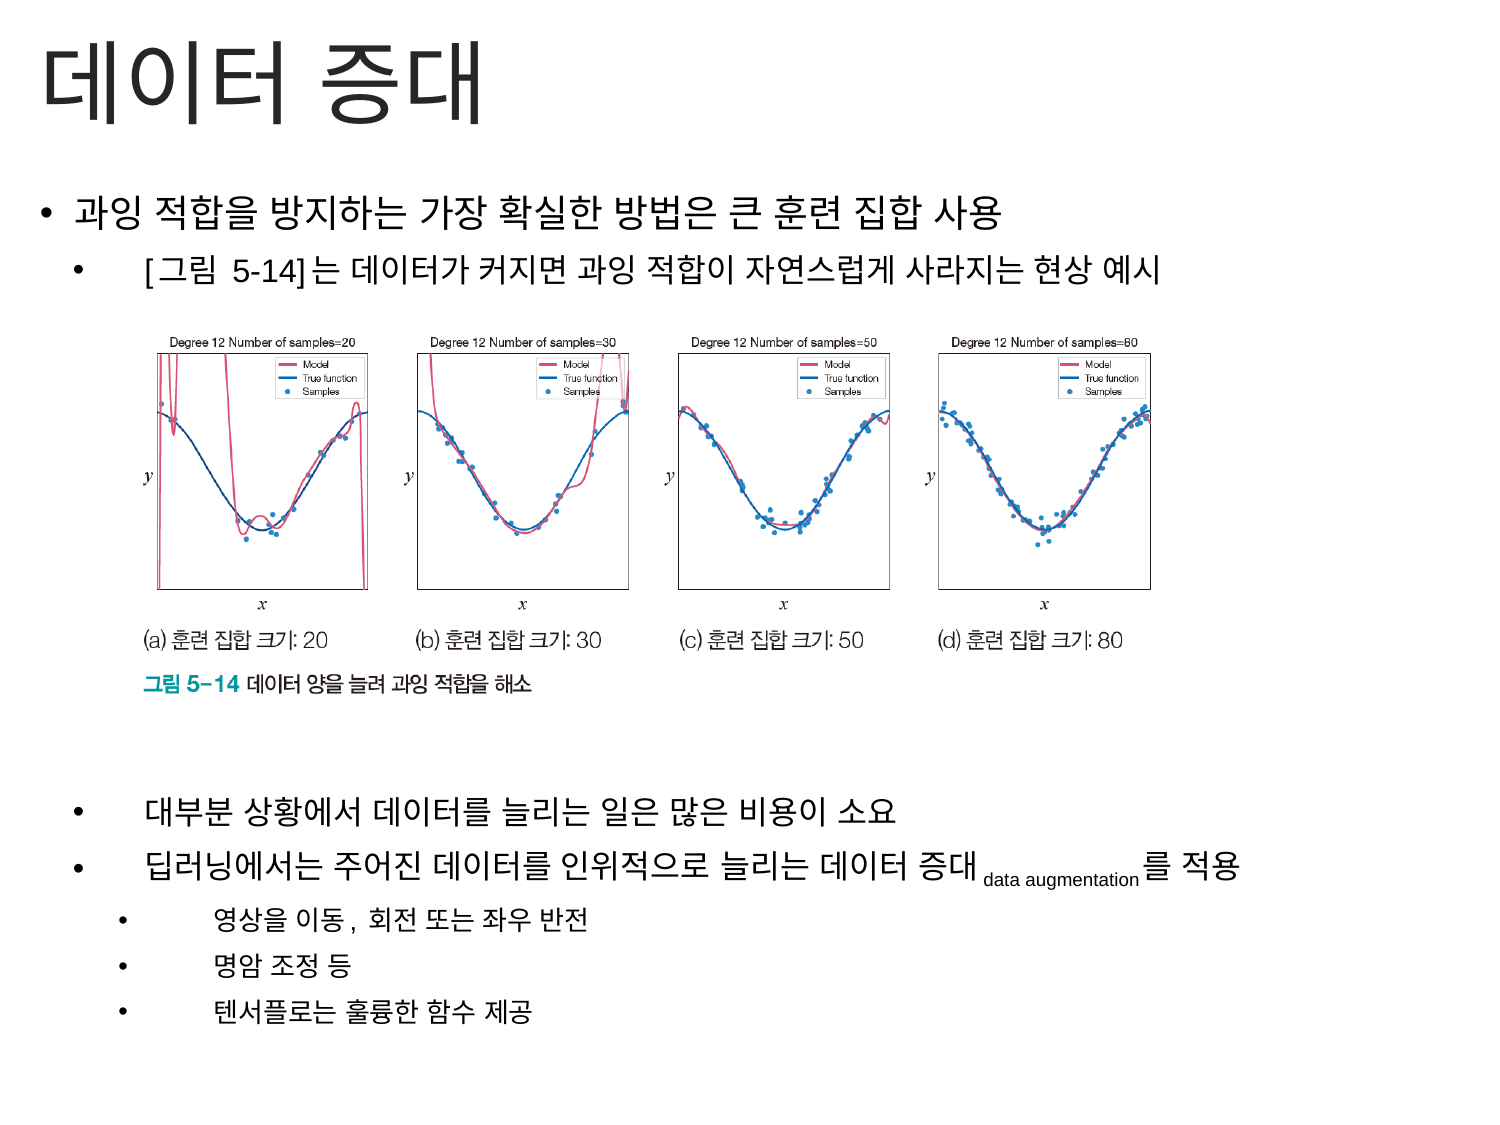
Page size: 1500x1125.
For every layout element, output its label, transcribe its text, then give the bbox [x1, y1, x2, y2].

picture [133, 320, 1162, 702]
list 과잉 적합을 방지하는 가장 확실한 방법은 큰 훈련 집합 사용 [그림 5-14]는 데이터가 커지면 과잉 적합이 자연스럽게 사라지는 현상 예시 대부분 상황에서 데이터를 늘리는 일은 많은 비용이 소요 딥러닝에서는 주어진 데이터를 인위적으로 늘리는 데이터 증대data augmentation를 적용 영상을 이동, 회전 또는 좌우 반전 명암 조정 등 텐서플로는 훌륭한 함수 제공 [24, 173, 1477, 1040]
title 데이터 증대 [24, 17, 1477, 159]
